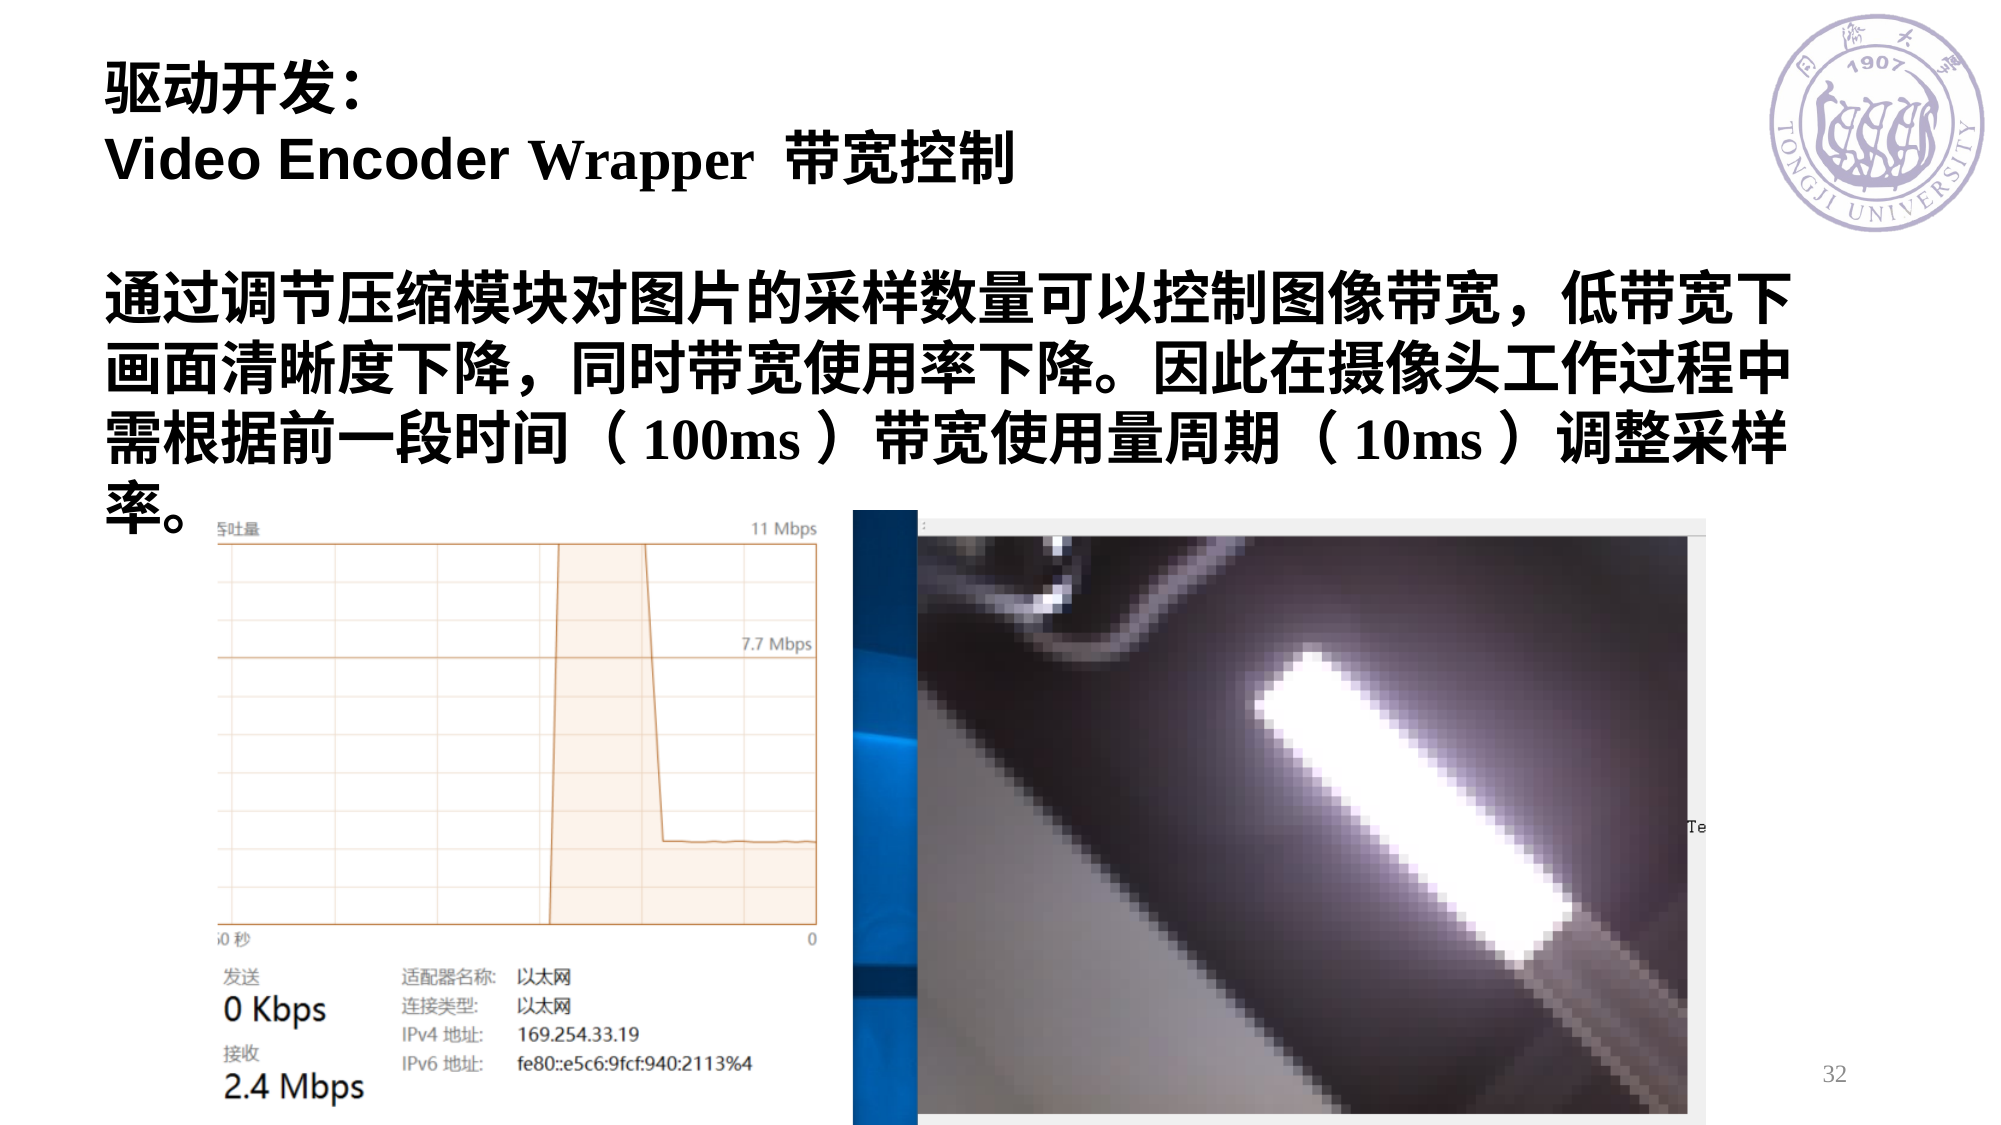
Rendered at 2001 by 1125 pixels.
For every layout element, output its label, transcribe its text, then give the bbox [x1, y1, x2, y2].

picture [217, 510, 1706, 1125]
slide_number 32 [1706, 1042, 1863, 1103]
text_box 驱动开发： Video Encoder Wrapper 带宽控制 通过调节压缩模块对图片的采样数量可以控制图像带宽，低带宽下画面清晰度下降，同时带宽使用率下降。因此在摄像头工作过程中需根据前一段时间（100ms）带宽使用量周期（10ms）调整采样率。 [64, 17, 1860, 575]
